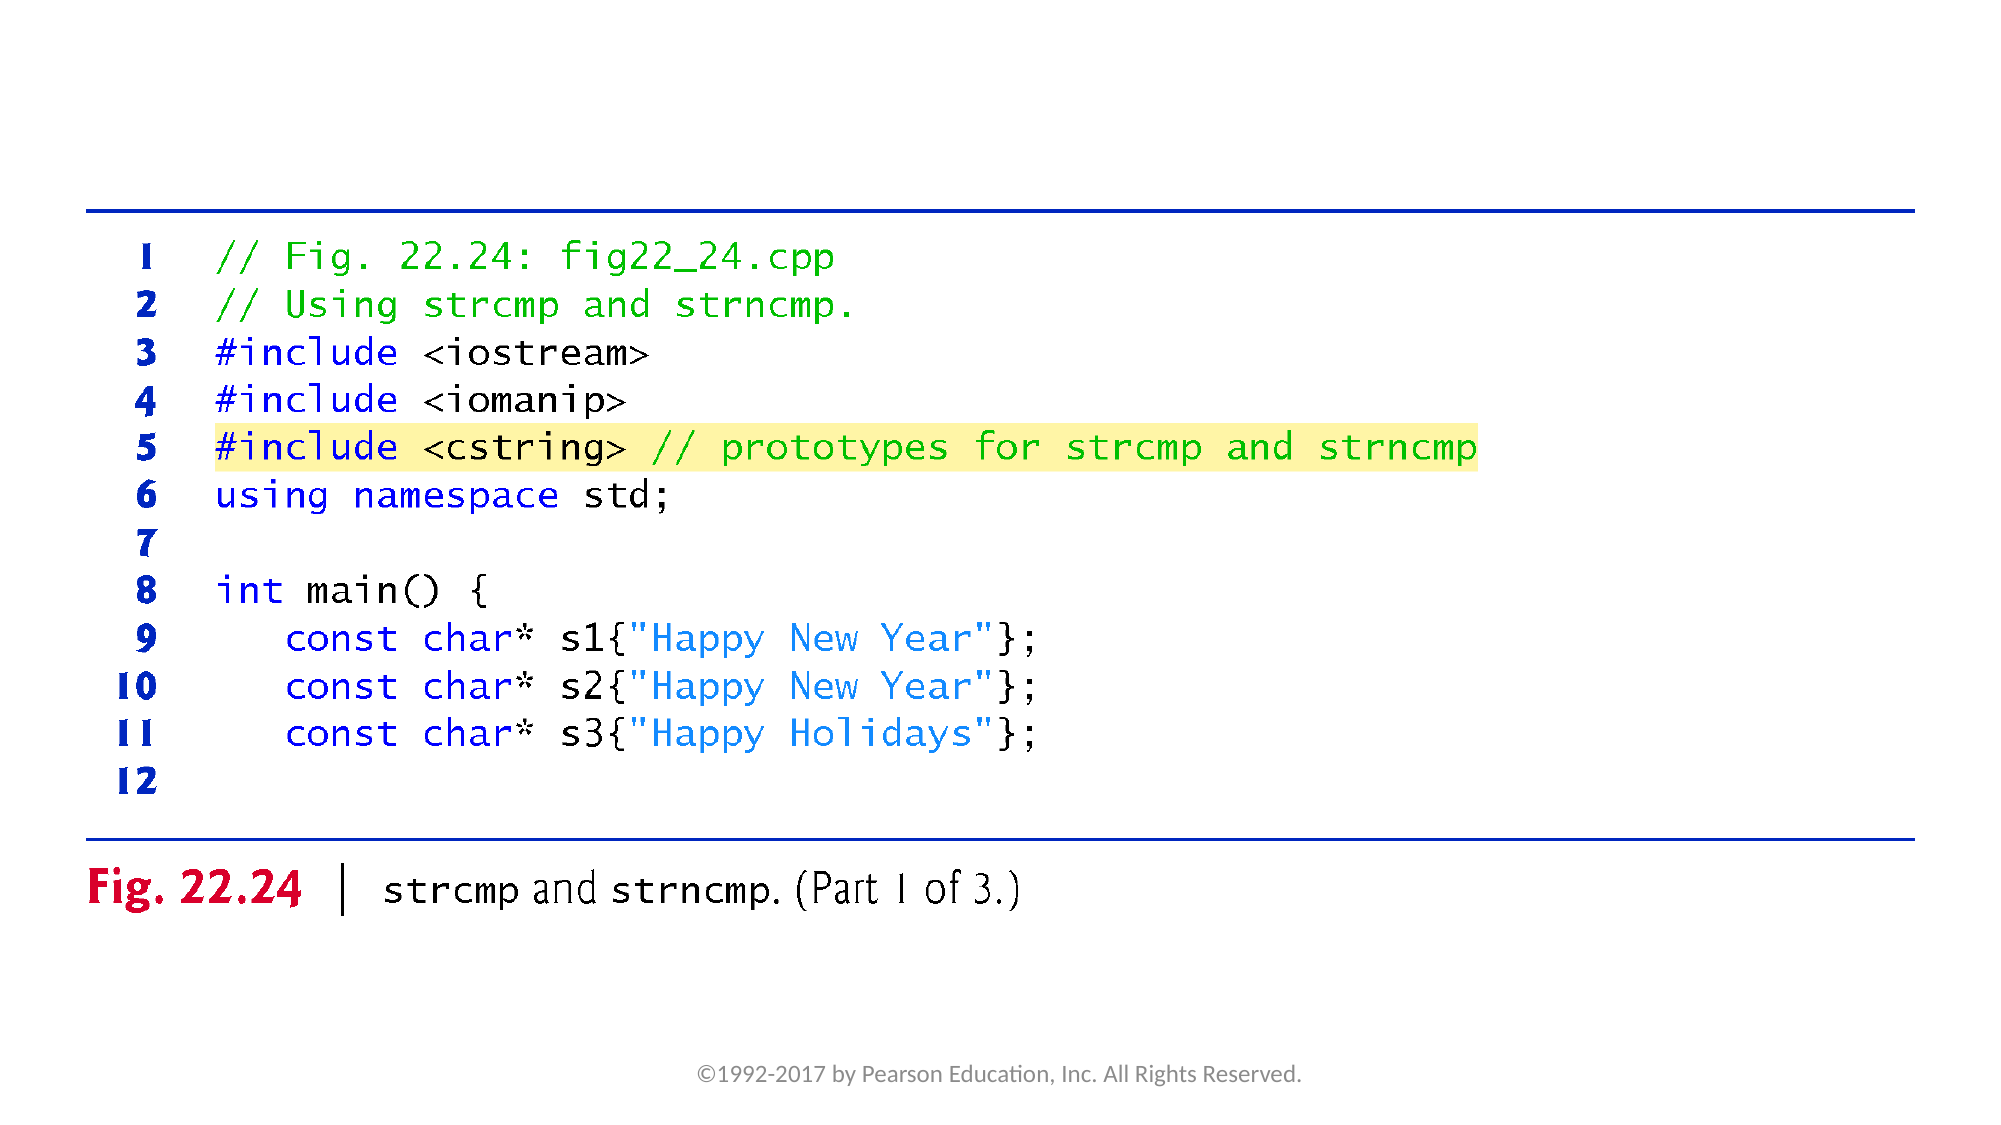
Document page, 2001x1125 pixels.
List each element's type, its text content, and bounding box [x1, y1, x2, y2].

picture [0, 123, 2000, 1001]
footer ©1992-2017 by Pearson Education, Inc. All Rights Reserved. [662, 1042, 1338, 1103]
